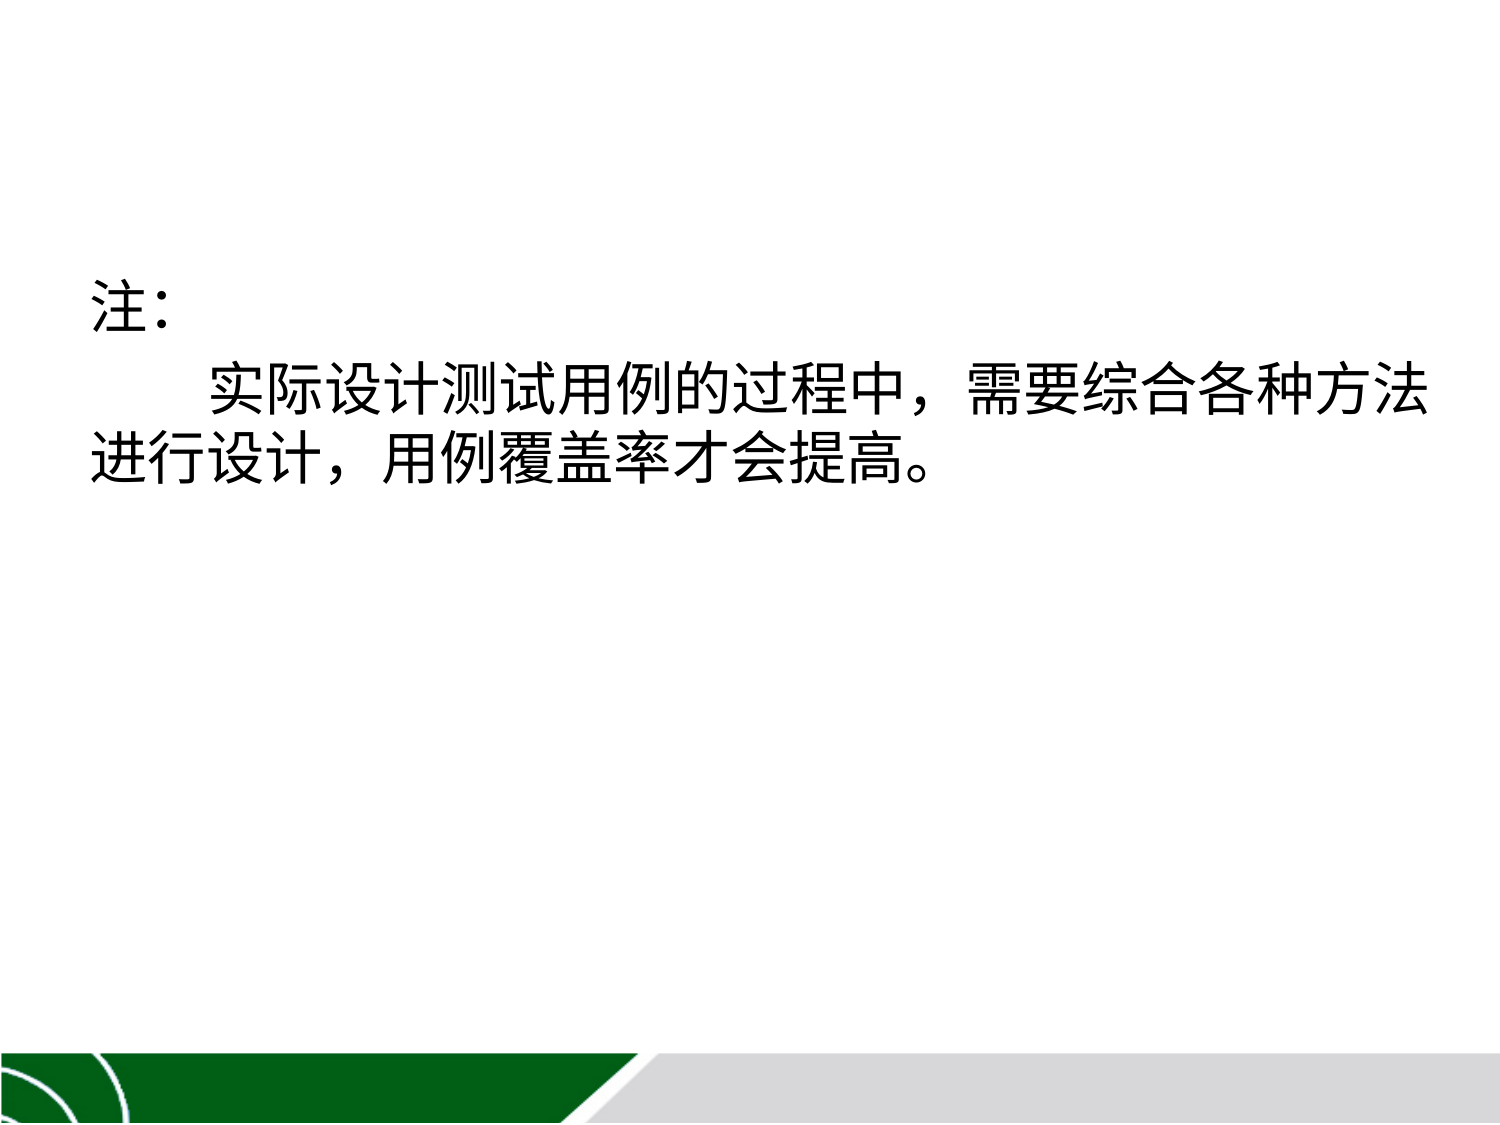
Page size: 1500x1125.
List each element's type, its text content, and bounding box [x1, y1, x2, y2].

picture [0, 1052, 1500, 1123]
list 注： 实际设计测试用例的过程中，需要综合各种方法进行设计，用例覆盖率才会提高。 [74, 262, 1455, 1006]
